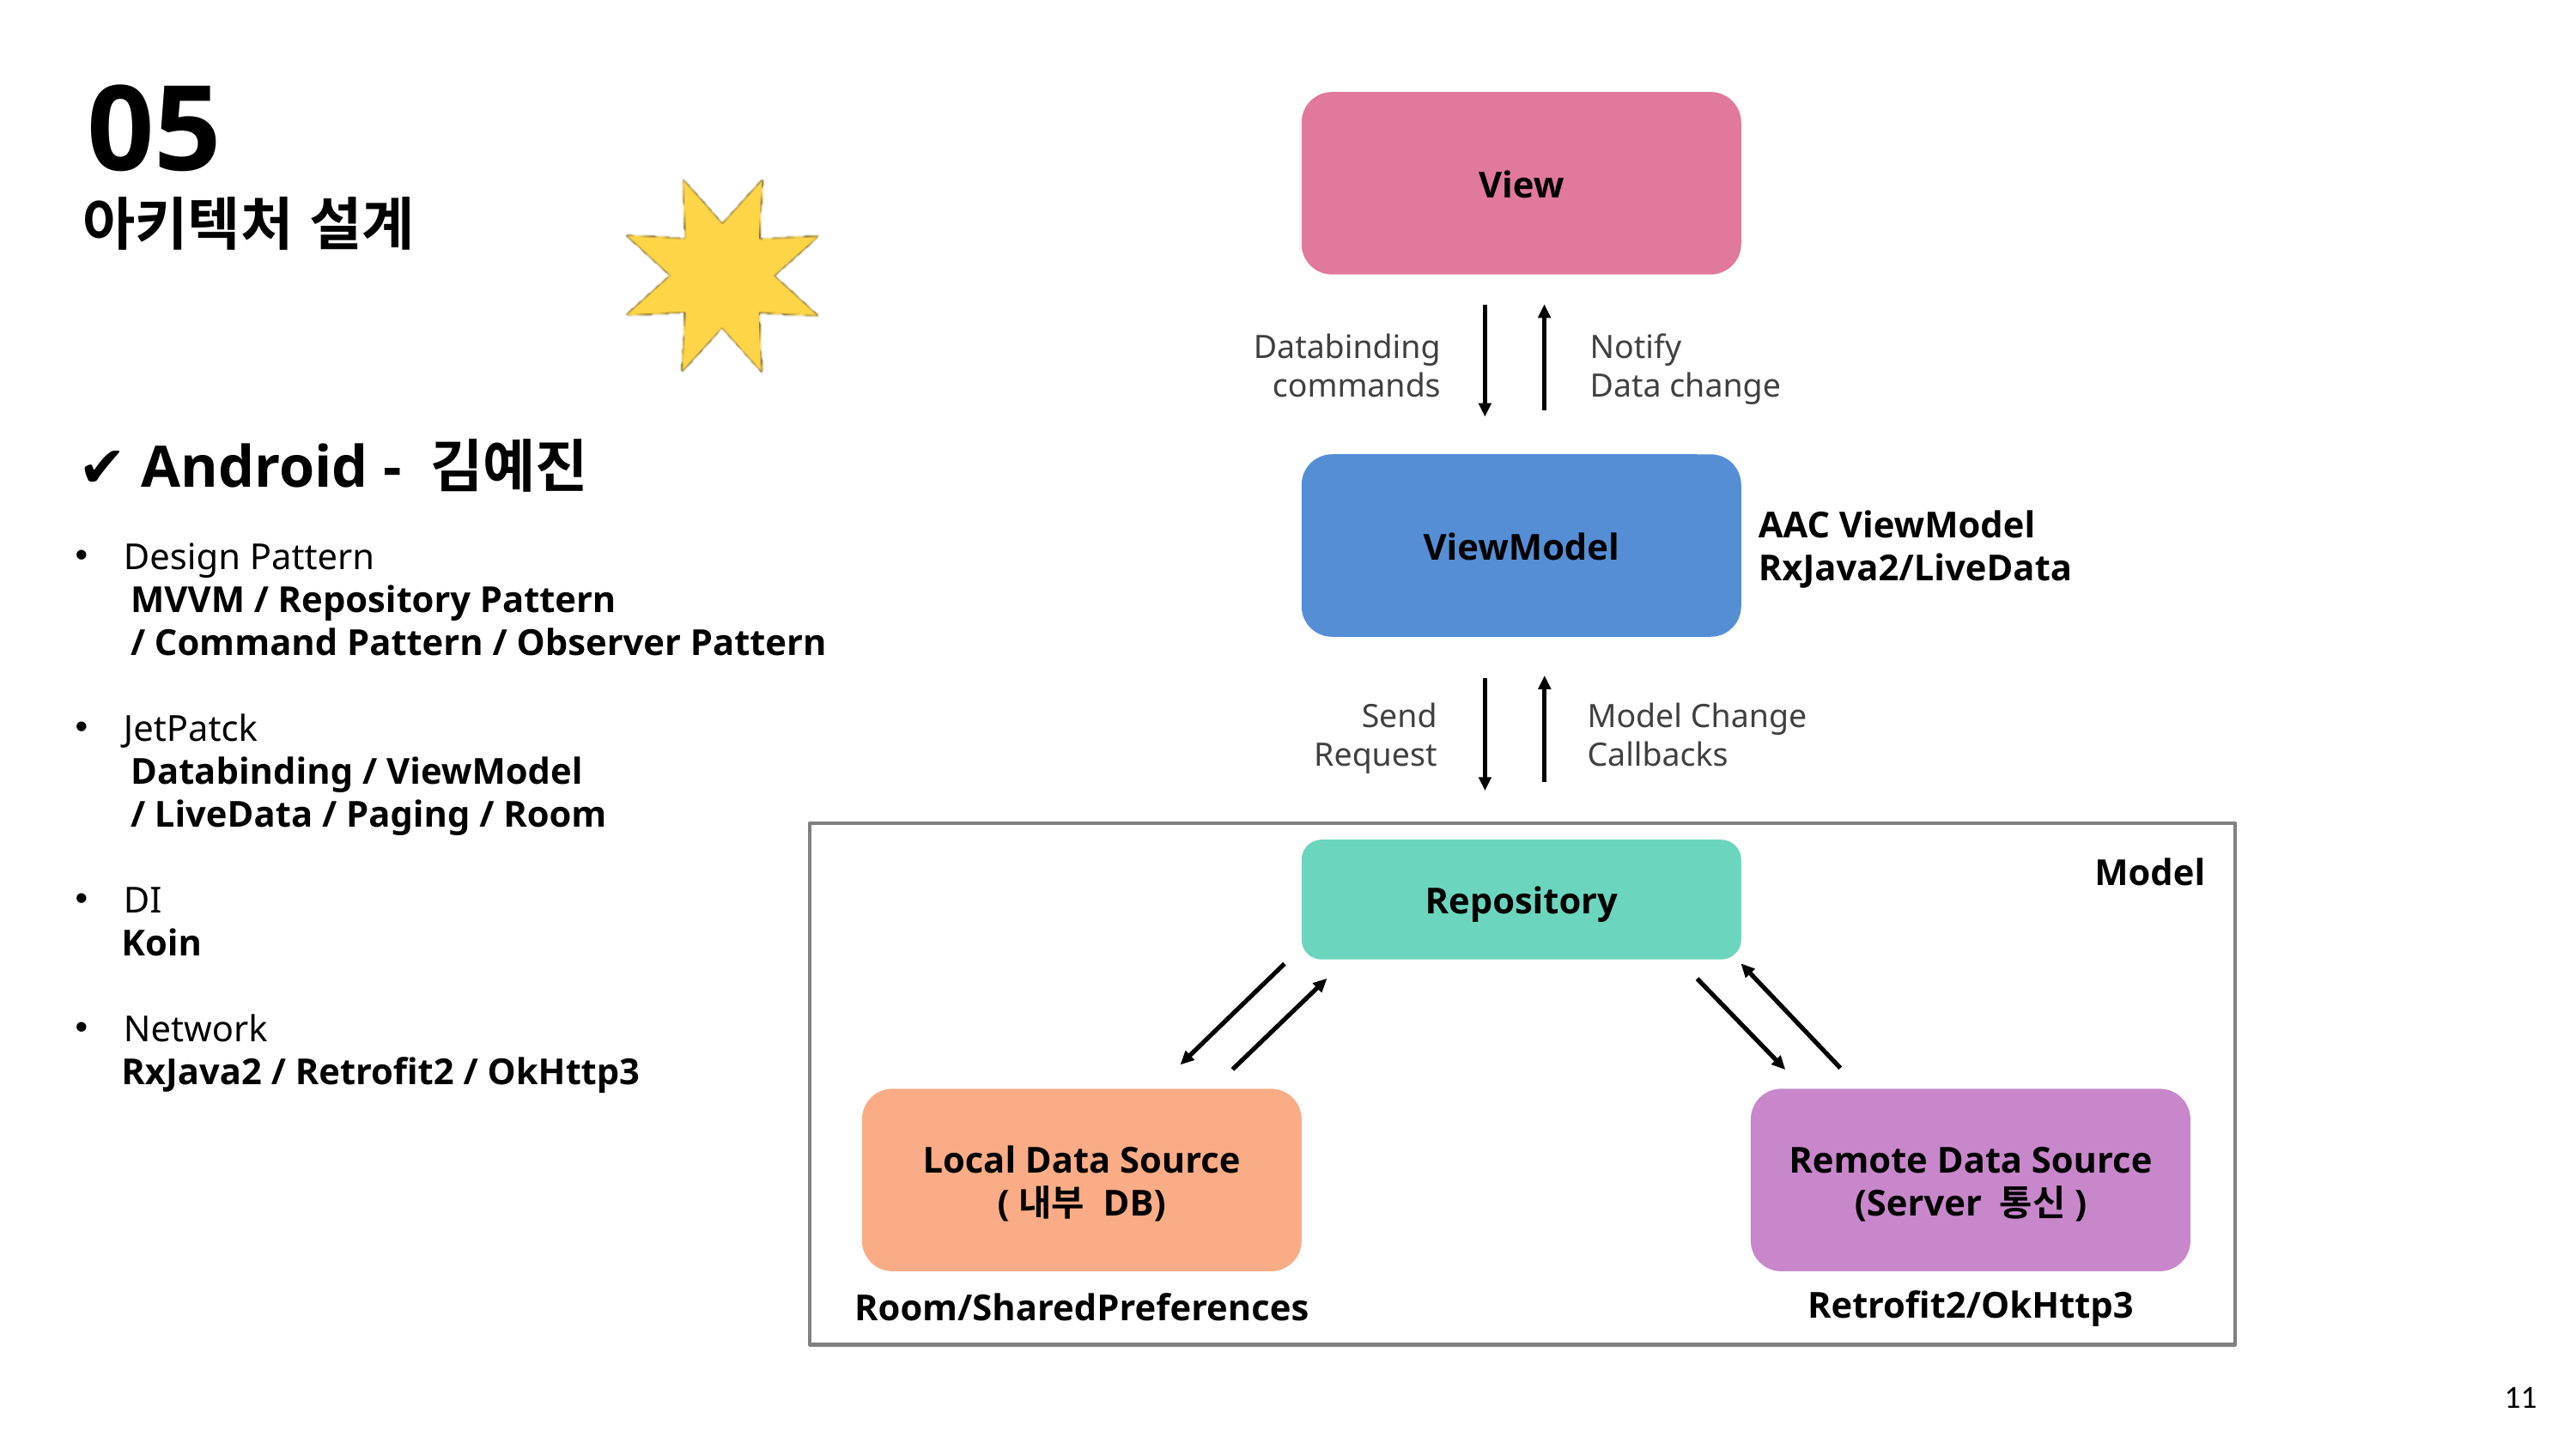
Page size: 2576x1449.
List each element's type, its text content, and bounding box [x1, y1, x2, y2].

picture [578, 149, 860, 406]
text_box Databinding commands [1241, 319, 1454, 410]
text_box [1741, 963, 1841, 1069]
text_box Design Pattern MVVM / Repository Pattern / Command Pattern / Observer Pattern JetPatck Databinding / ViewModel / LiveData / Paging / Room DI Koin Network RxJava2 / Retrofit2 / OkHttp3 [62, 526, 840, 1098]
text_box Model Change Callbacks [1574, 688, 1820, 779]
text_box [1232, 978, 1327, 1070]
text_box 아키텍처 설계 [70, 181, 428, 263]
text_box [808, 822, 2237, 1347]
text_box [1180, 963, 1285, 1065]
text_box Send Request [1301, 688, 1450, 779]
text_box ViewModel [1299, 452, 1743, 639]
text_box 11 [2491, 1369, 2550, 1422]
text_box AAC ViewModel RxJava2/LiveData [1746, 495, 2085, 595]
text_box Notify Data change [1577, 319, 1794, 410]
text_box View [1299, 90, 1743, 276]
text_box Model [2081, 843, 2219, 900]
text_box 05 [74, 45, 289, 171]
text_box ✔️ Android - 김예진 [65, 389, 768, 502]
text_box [1697, 978, 1736, 1070]
